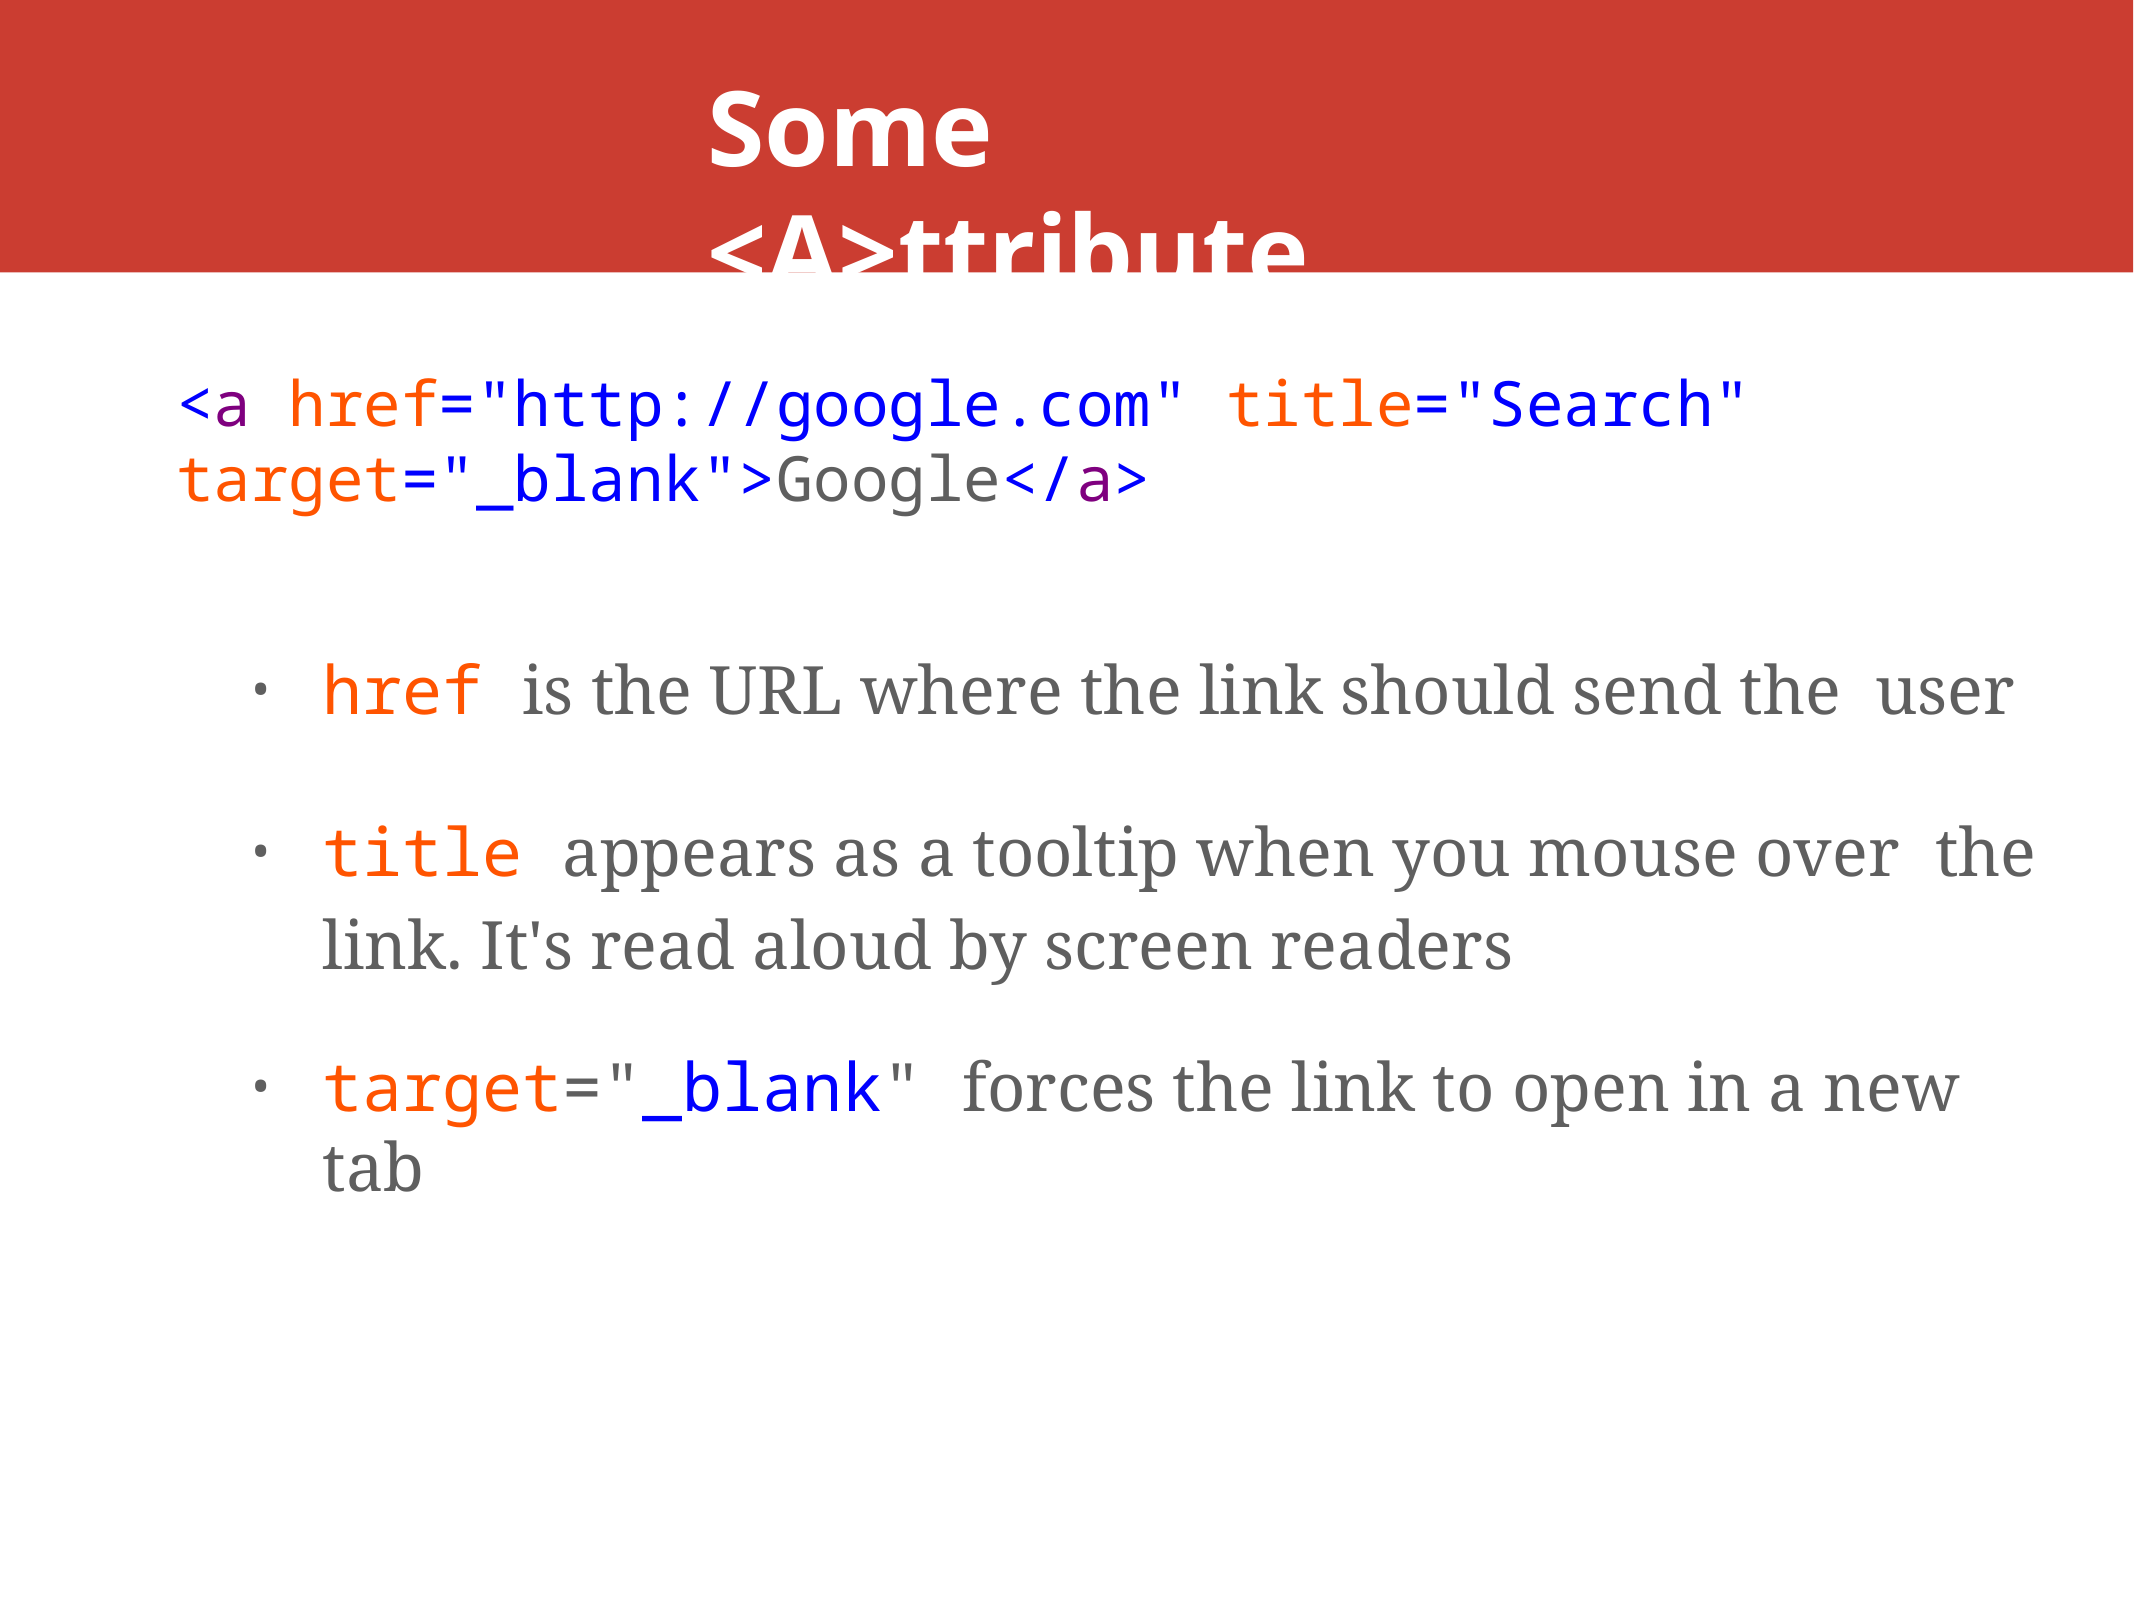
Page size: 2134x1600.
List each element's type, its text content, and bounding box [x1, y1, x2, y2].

title Some <A>ttributes [705, 61, 1360, 363]
text_box <a href="http://google.com" title="Search" target="_blank">Google</a> href is the URL where the link should send the user title appears as a tooltip when you mouse over the link. It's read aloud by screen readers target="_blank" forces the link to open in a new tab [174, 363, 2080, 1205]
text_box [0, 0, 2134, 273]
